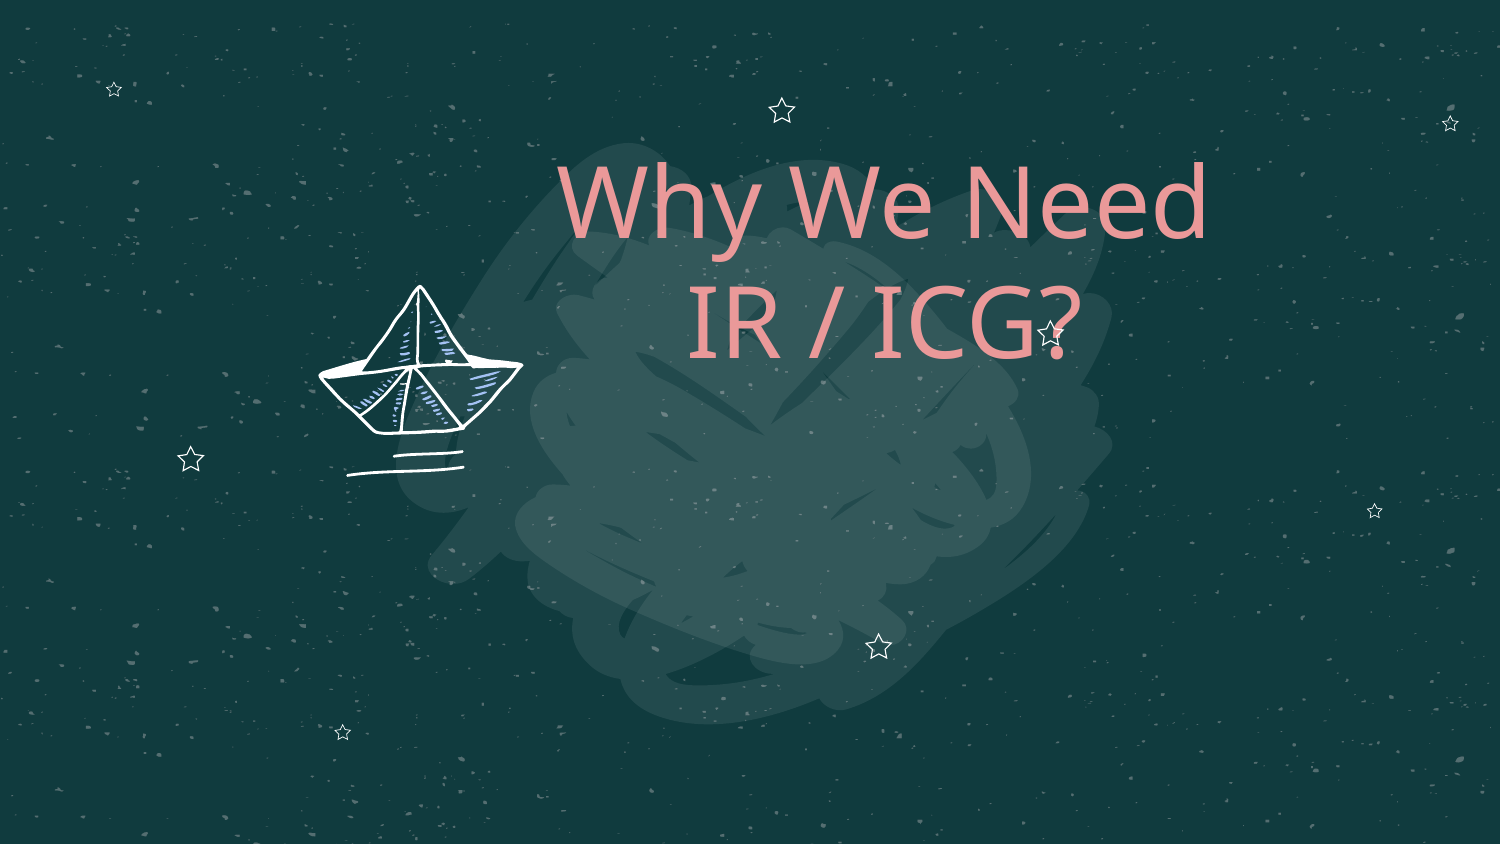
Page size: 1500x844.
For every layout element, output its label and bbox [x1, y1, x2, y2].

picture [0, 0, 1500, 844]
text_box [105, 81, 1459, 741]
